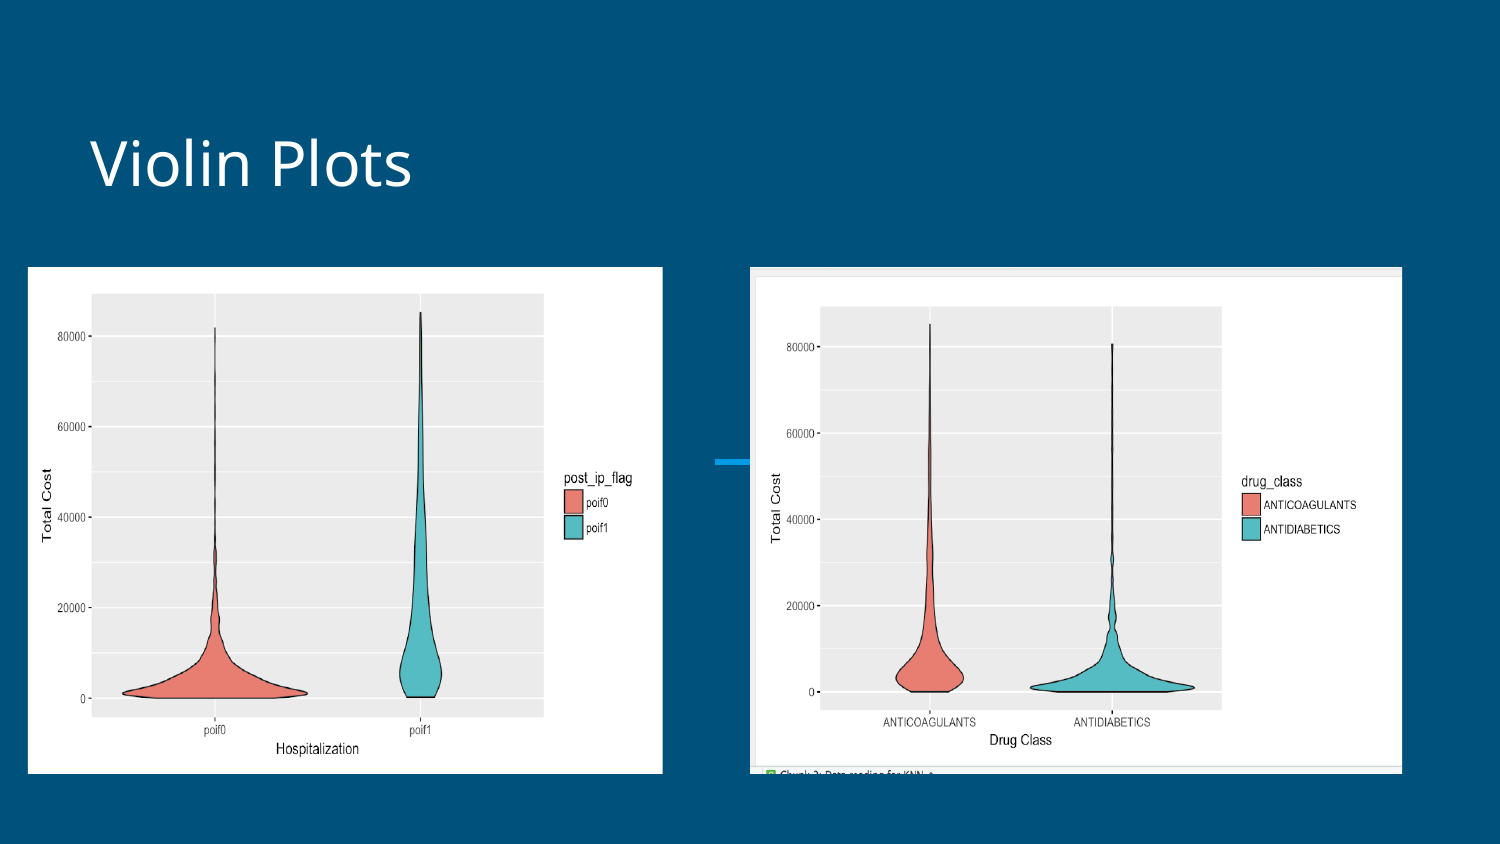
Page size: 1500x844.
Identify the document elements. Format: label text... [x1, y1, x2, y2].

title Violin Plots [75, 65, 1425, 215]
picture [751, 268, 1402, 773]
picture [28, 268, 662, 773]
